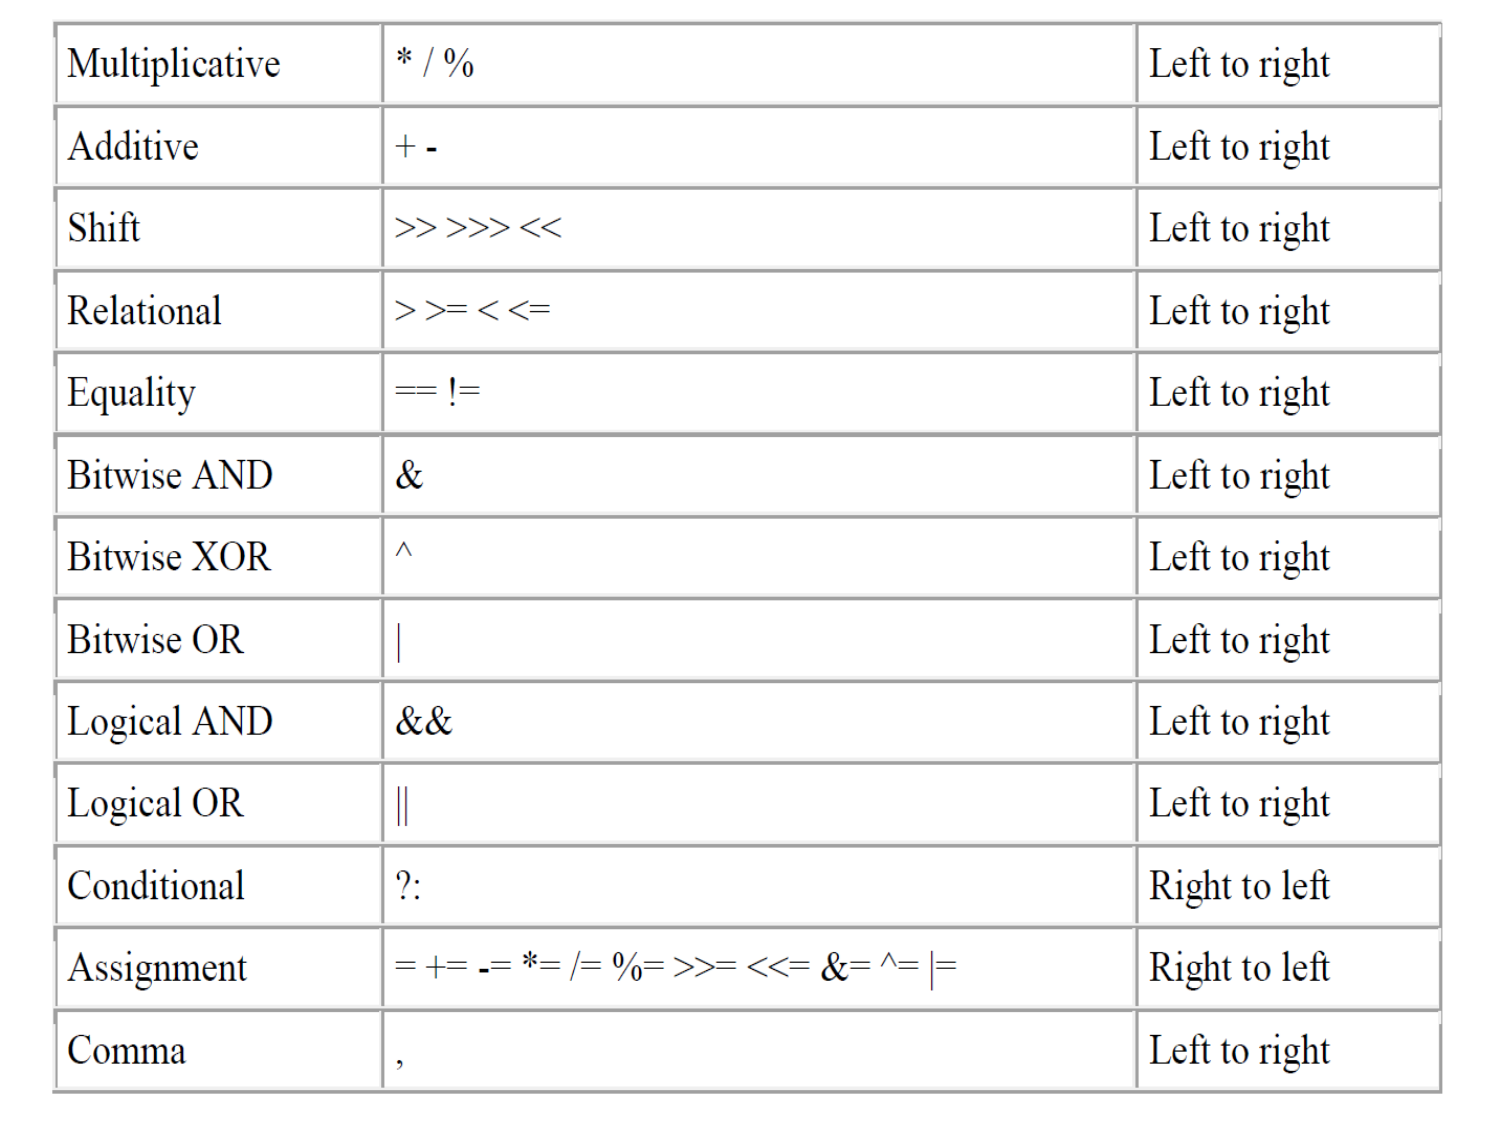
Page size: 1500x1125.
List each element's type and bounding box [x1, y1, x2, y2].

list [0, 0, 1500, 1125]
